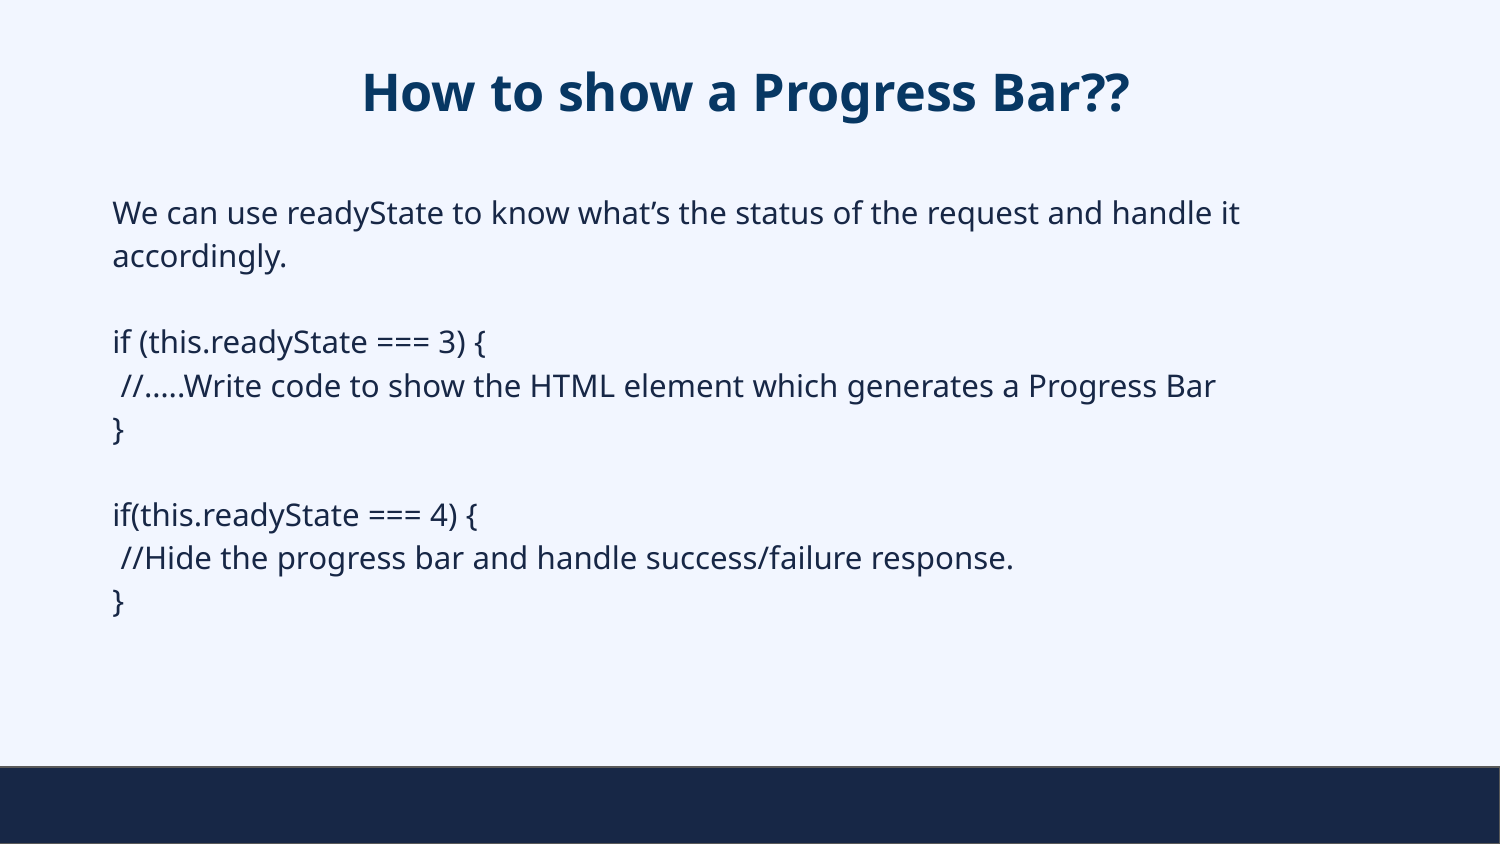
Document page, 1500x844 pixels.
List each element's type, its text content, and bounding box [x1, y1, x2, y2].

title How to show a Progress Bar?? [29, 35, 1462, 148]
text_box [0, 767, 1500, 844]
text_box We can use readyState to know what’s the status of the request and handle it accordingly. if (this.readyState === 3) { //…..Write code to show the HTML element which generates a Progress Bar } if(this.readyState === 4) { //Hide the progress bar and handle success/failure response. } [97, 172, 1397, 736]
